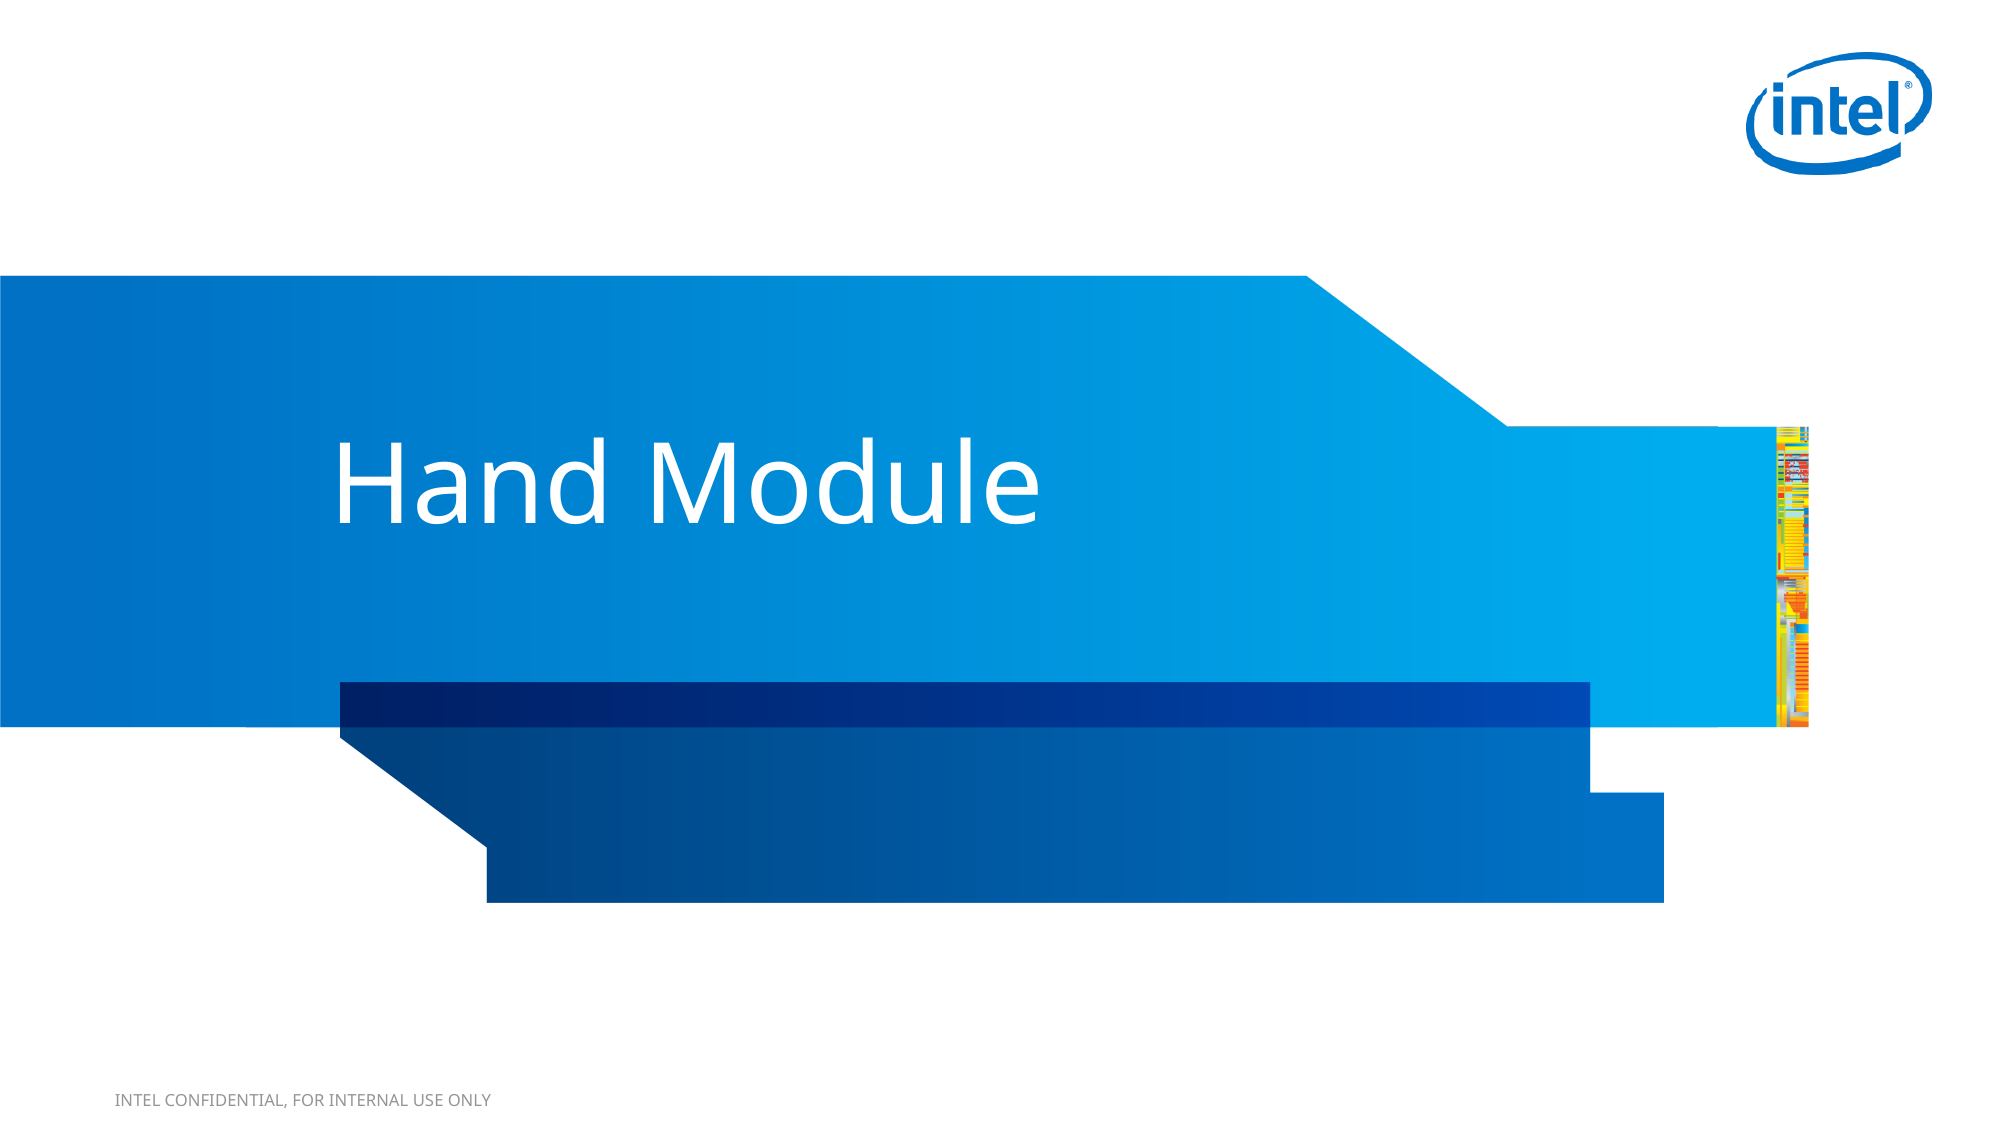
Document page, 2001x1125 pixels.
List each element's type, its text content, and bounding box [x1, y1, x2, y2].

picture [1746, 52, 1932, 175]
picture [0, 275, 1809, 903]
title Hand Module [99, 430, 1274, 527]
